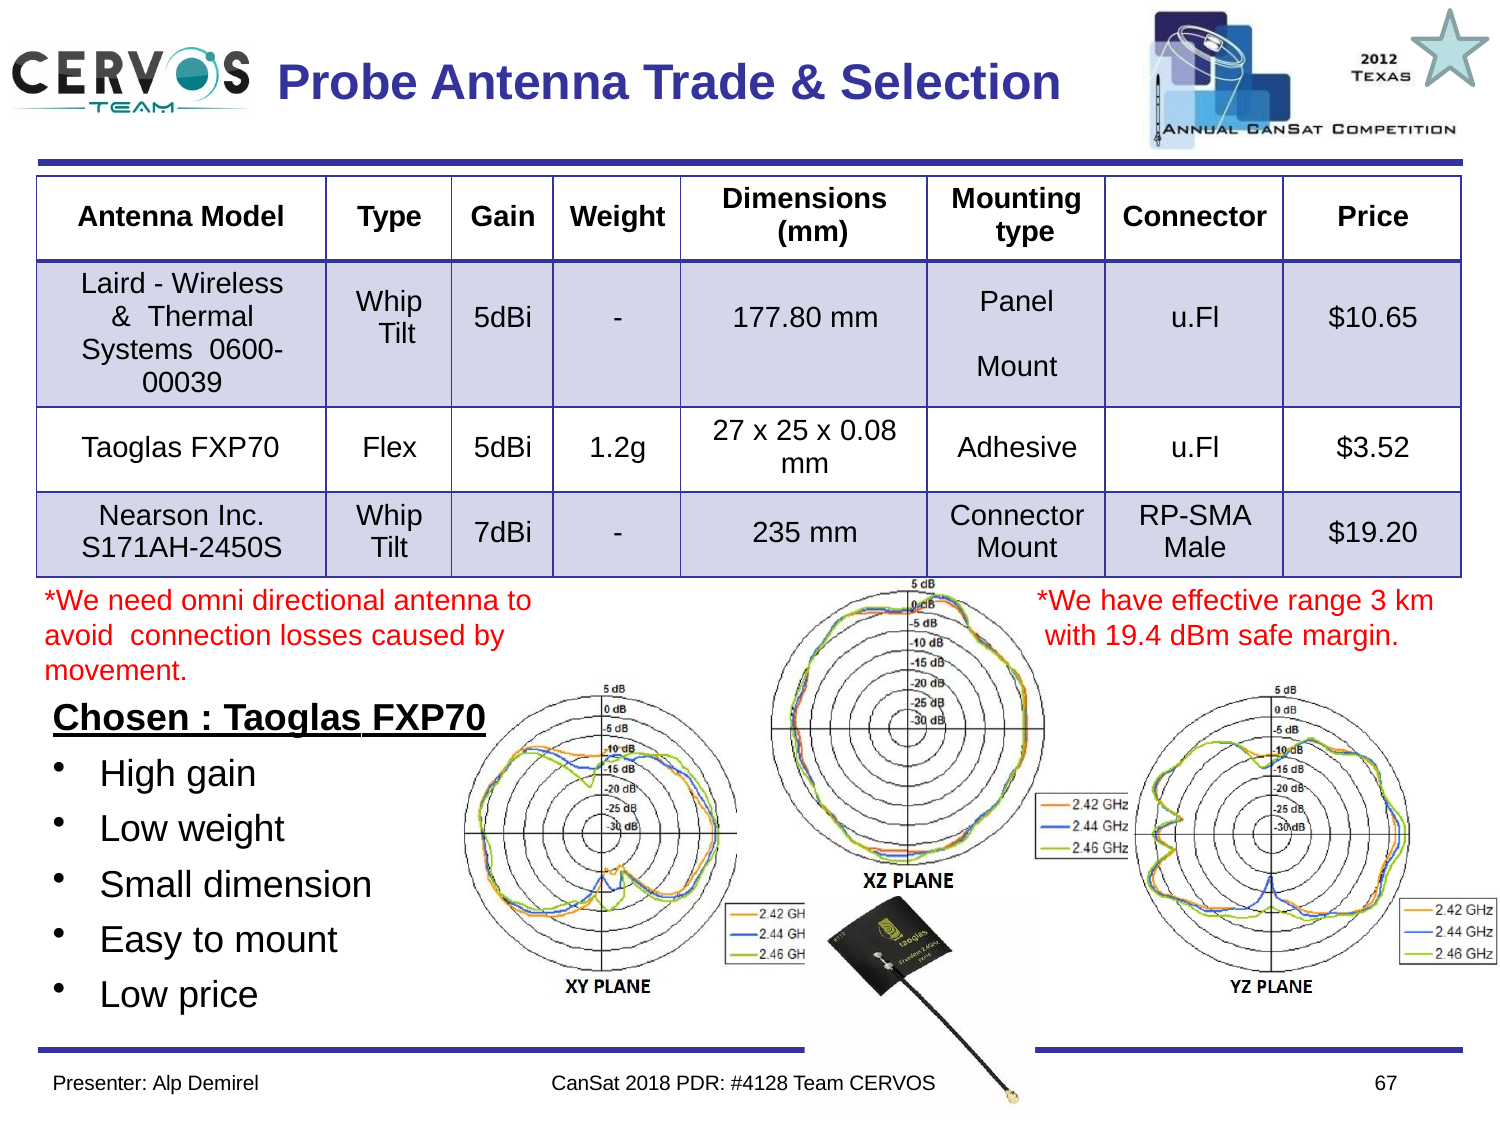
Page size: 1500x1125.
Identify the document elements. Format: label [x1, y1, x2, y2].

table_cell [452, 408, 552, 491]
footer [549, 1069, 951, 1125]
table_cell [928, 408, 1104, 491]
table_cell [327, 263, 451, 406]
table_cell [37, 408, 325, 491]
text_box [42, 578, 1500, 1116]
table_cell [327, 408, 451, 491]
table_header [554, 177, 680, 259]
table_header [1106, 177, 1282, 259]
table_cell [928, 263, 1104, 406]
text_box [12, 12, 251, 157]
table_header [681, 177, 926, 259]
text_box [1142, 1, 1488, 156]
table_cell [1284, 263, 1460, 406]
table_cell [554, 263, 680, 406]
table_cell [681, 493, 926, 576]
table_header [452, 177, 552, 259]
text_box [50, 1069, 270, 1095]
table_cell [681, 408, 926, 491]
table_cell [327, 493, 451, 576]
slide_number [1369, 1066, 1415, 1125]
table_cell [1284, 493, 1460, 576]
table_cell [452, 263, 552, 406]
table_cell [1284, 408, 1460, 491]
table_cell [452, 493, 552, 576]
table_cell [554, 408, 680, 491]
table_cell [681, 263, 926, 406]
table_cell [554, 493, 680, 576]
title [275, 47, 1072, 175]
table_cell [1106, 408, 1282, 491]
table_header [928, 177, 1104, 259]
table_cell [1106, 493, 1282, 576]
table_header [37, 177, 325, 259]
table_cell [1106, 263, 1282, 406]
table_cell [928, 493, 1104, 576]
table_header [1284, 177, 1460, 259]
table_cell [37, 263, 325, 406]
table_header [327, 177, 451, 259]
table_cell [37, 493, 325, 576]
